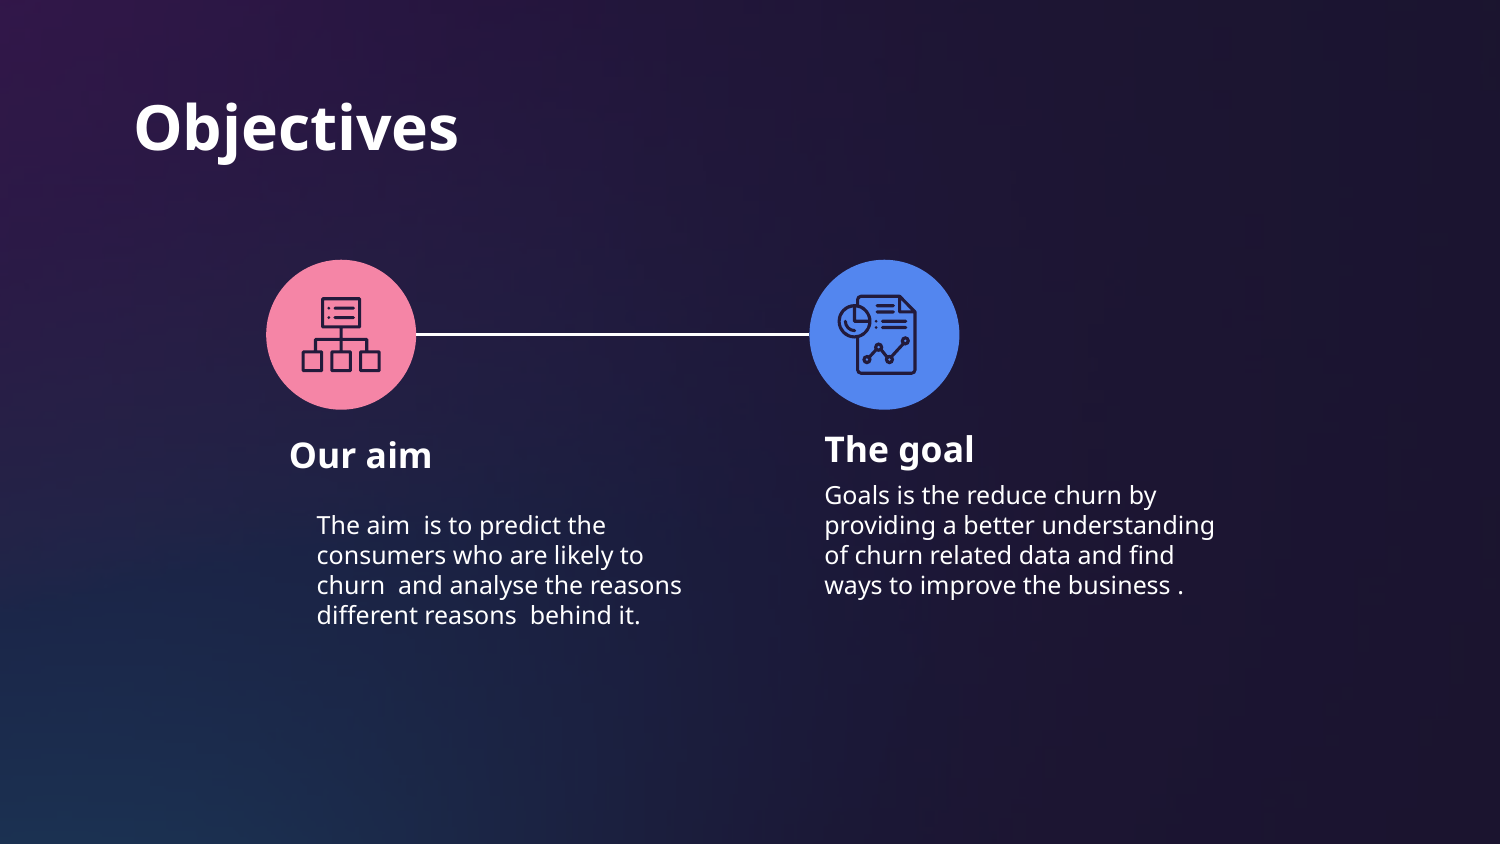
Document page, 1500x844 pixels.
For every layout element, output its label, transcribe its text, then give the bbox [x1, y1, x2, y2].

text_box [837, 294, 917, 375]
subtitle Goals is the reduce churn by providing a better understanding of churn related data and find ways to improve the business . [809, 465, 1234, 675]
subtitle Our aim [273, 415, 699, 491]
subtitle The aim is to predict the consumers who are likely to churn and analyse the reasons different reasons behind it. [301, 495, 726, 705]
text_box [266, 259, 417, 410]
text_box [301, 296, 381, 373]
text_box [809, 259, 960, 409]
subtitle The goal [809, 409, 1234, 465]
title Objectives [118, 72, 1382, 167]
